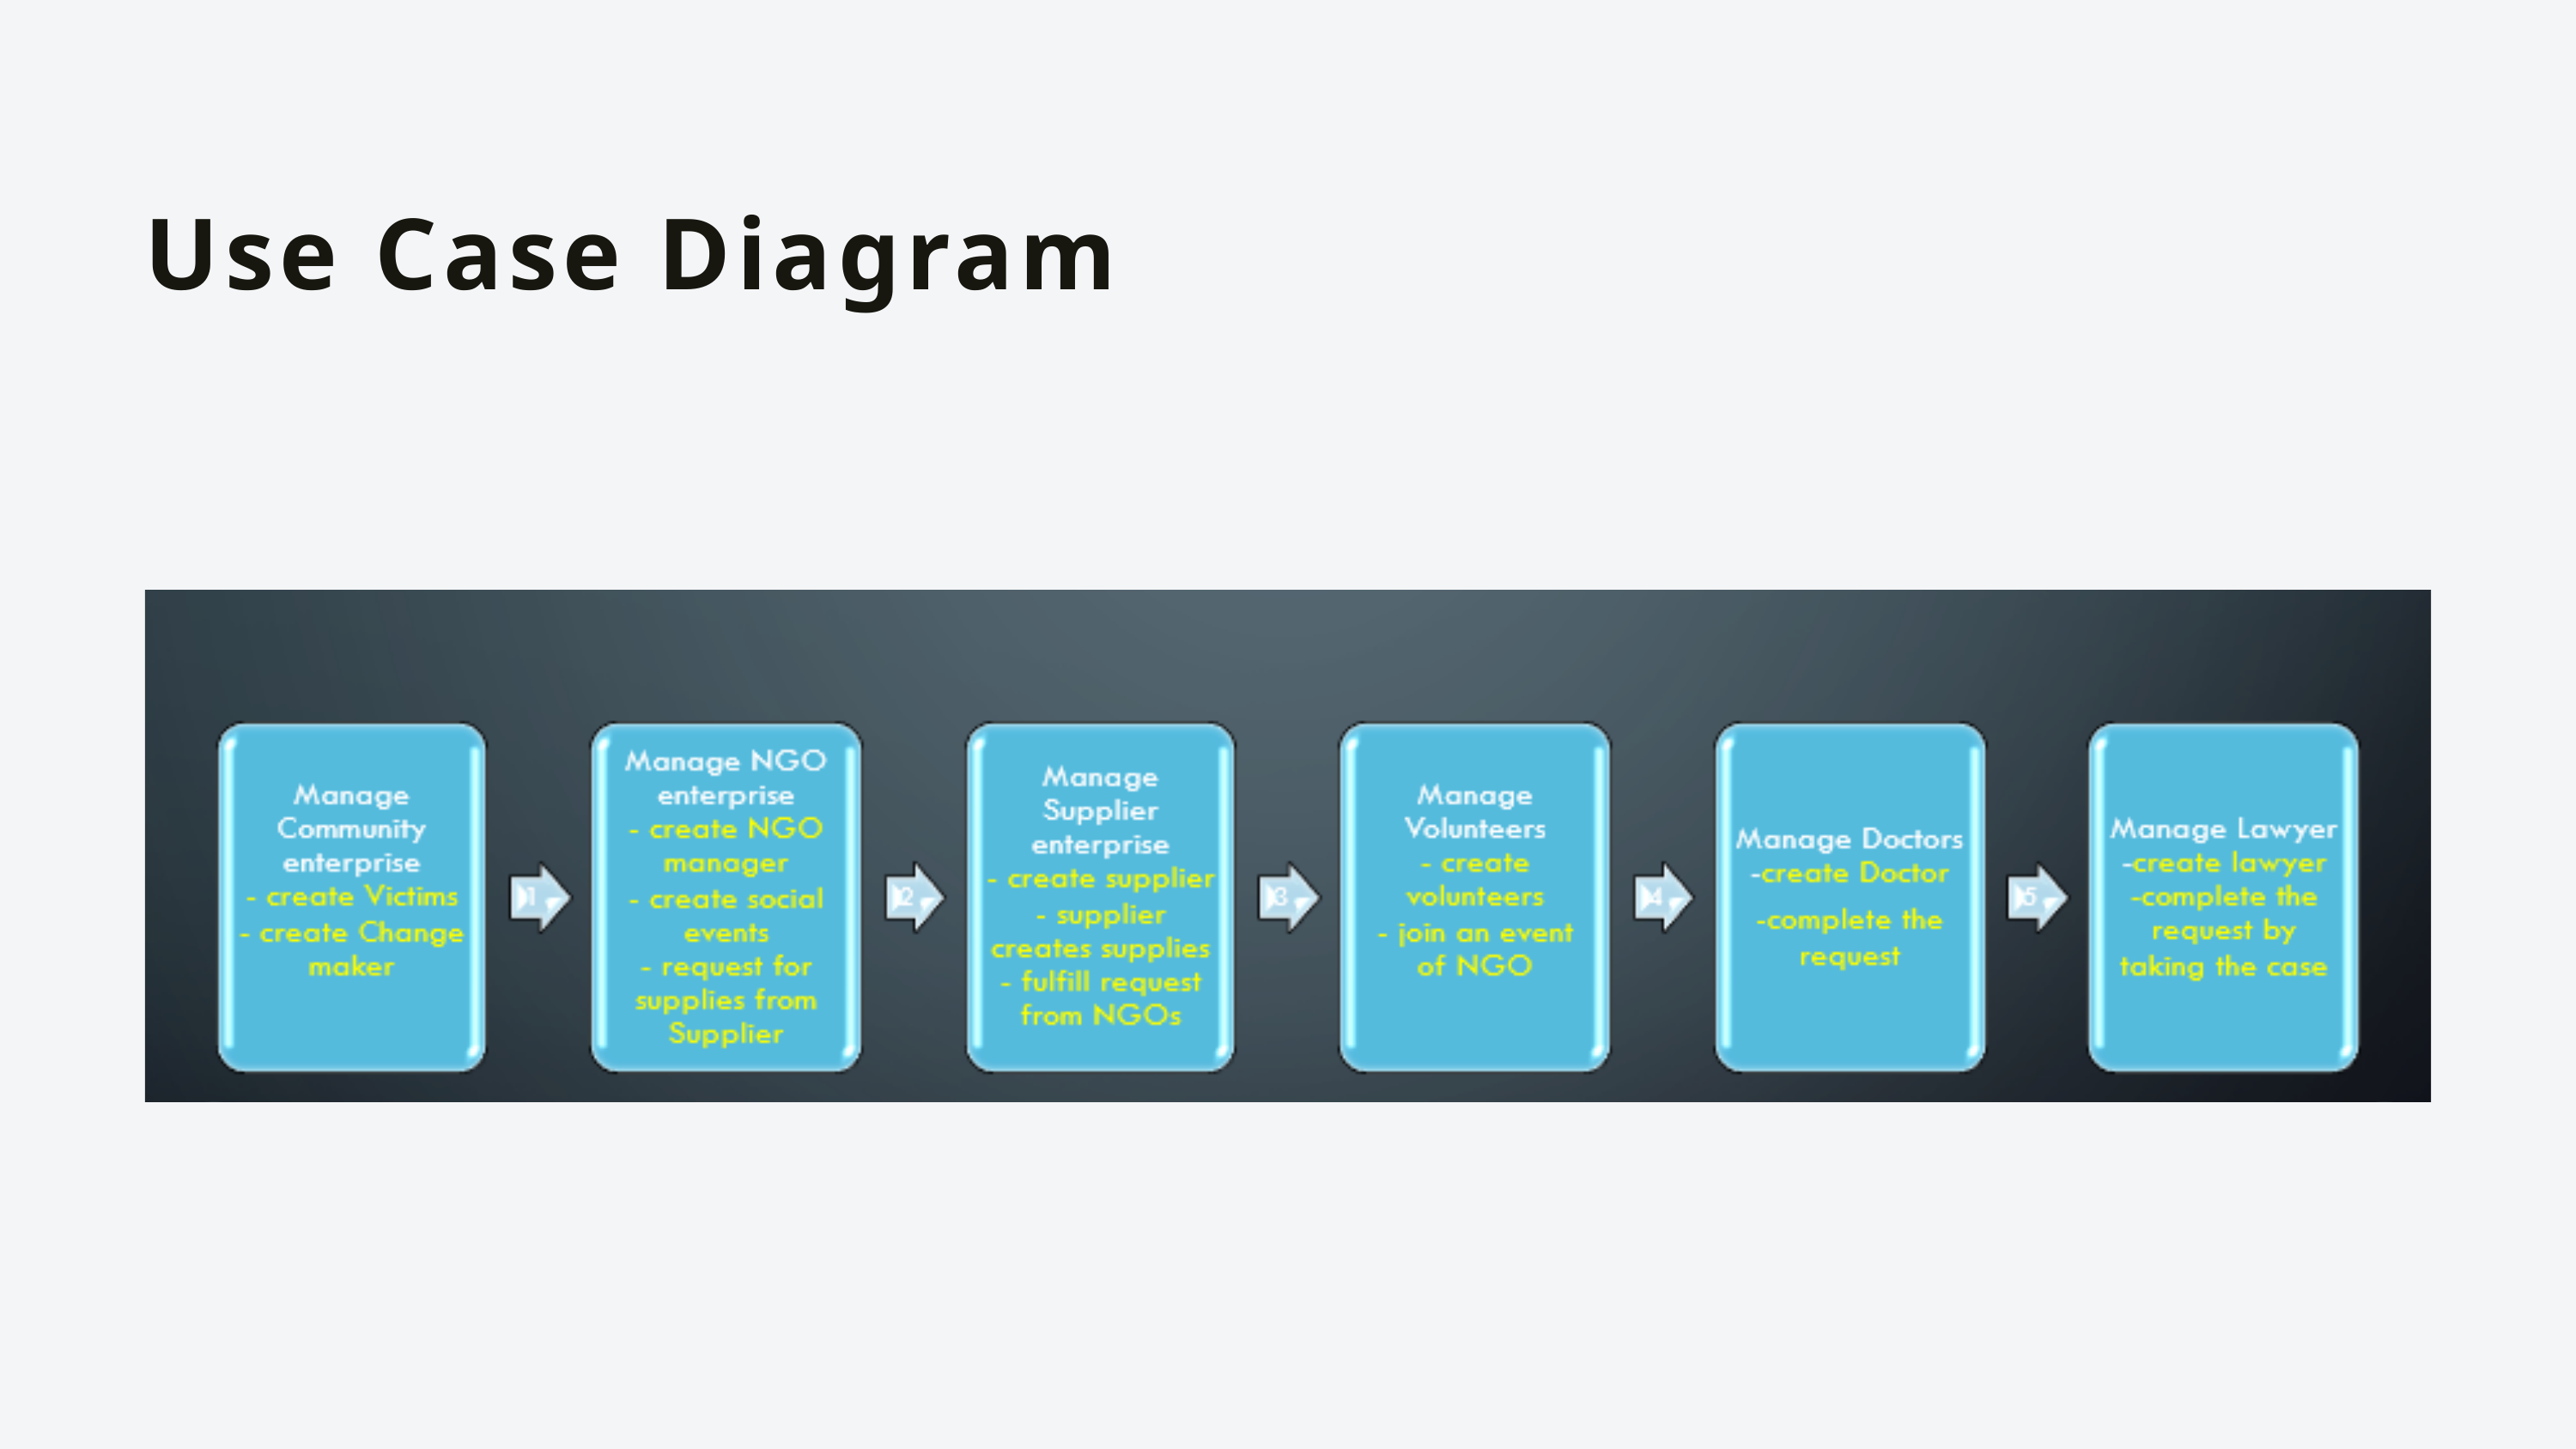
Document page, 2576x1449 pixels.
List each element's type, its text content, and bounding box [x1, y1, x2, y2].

picture [144, 590, 2432, 1103]
text_box Use Case Diagram [144, 191, 2099, 310]
